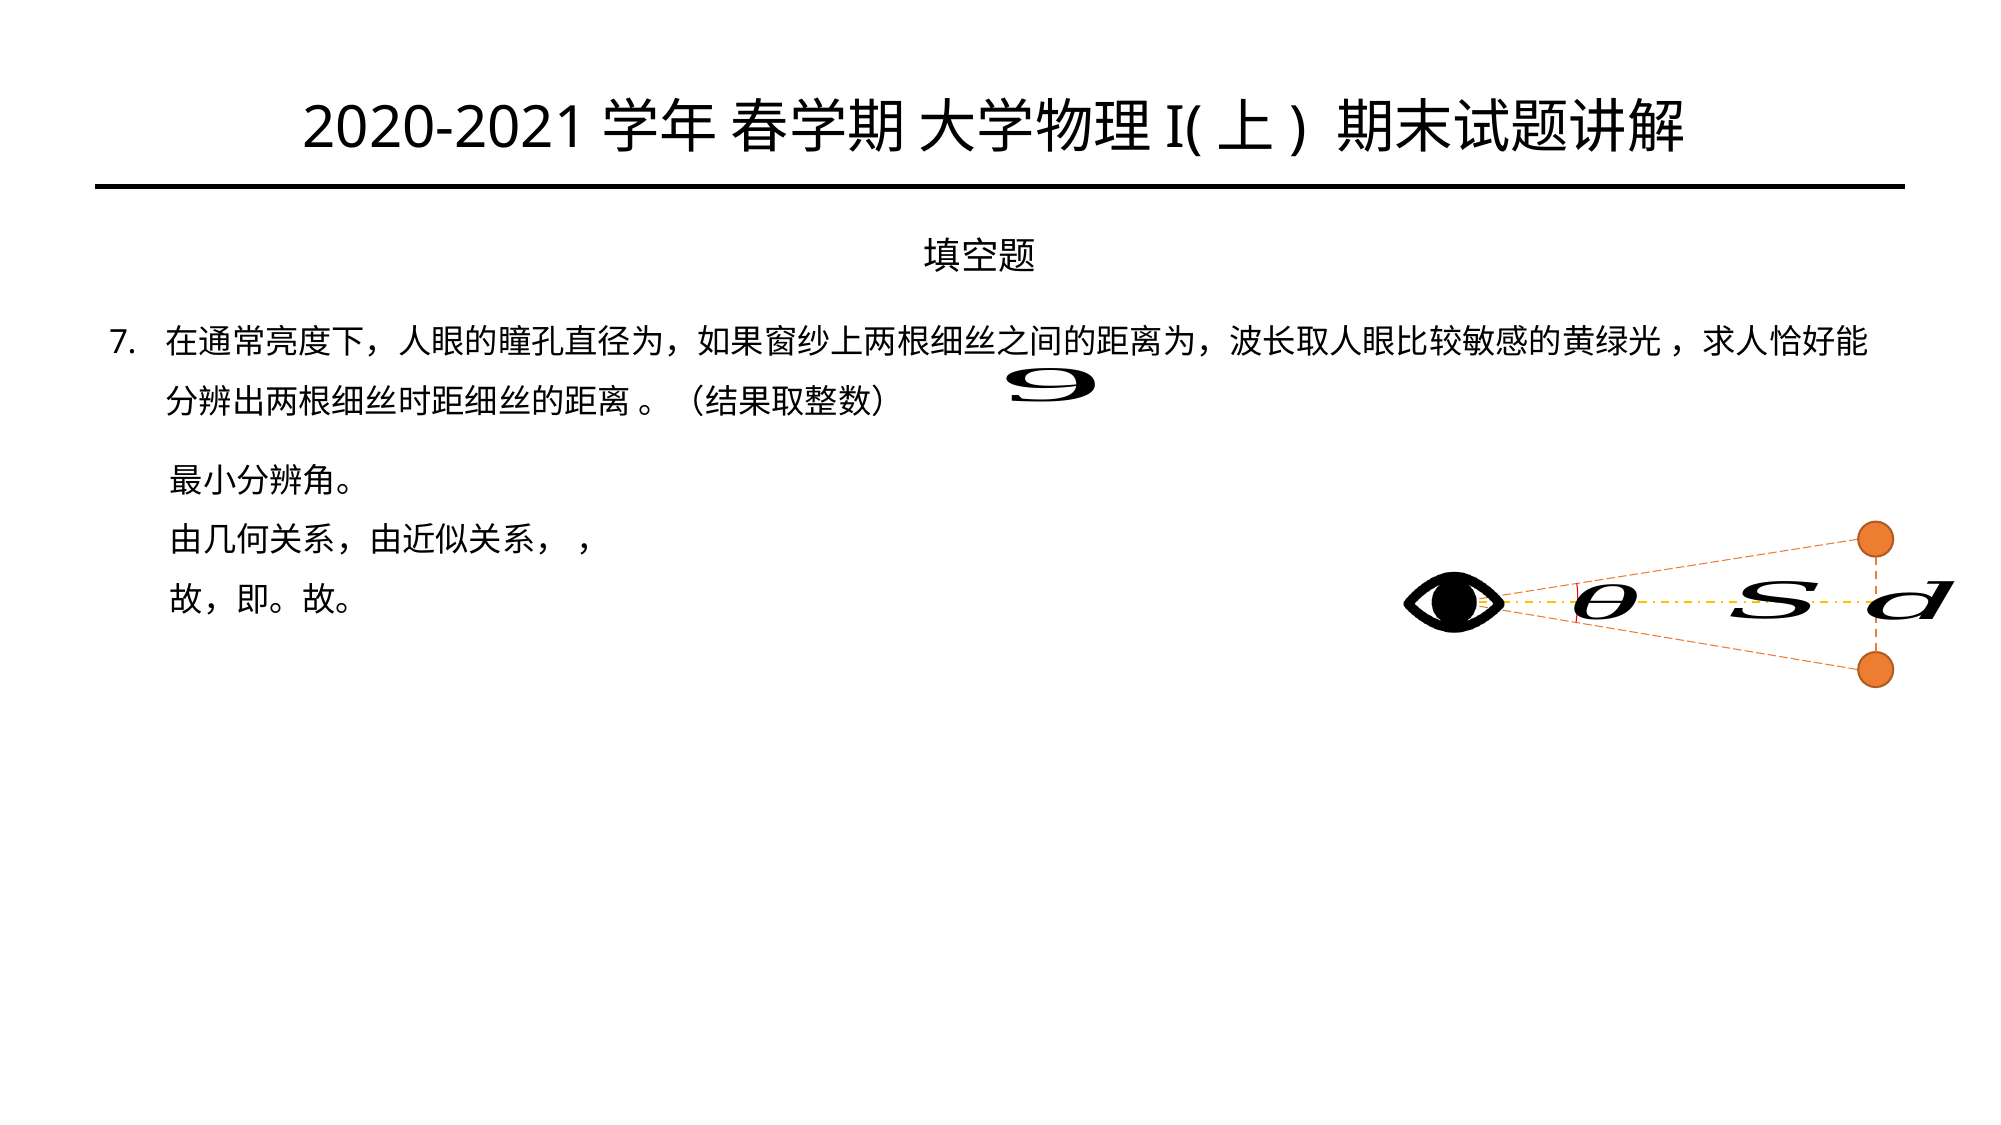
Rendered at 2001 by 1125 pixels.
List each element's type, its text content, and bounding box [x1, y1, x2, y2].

text_box 2020-2021学年 春学期 大学物理I(上) 期末试题讲解 [287, 81, 1713, 167]
text_box 填空题 [909, 224, 1091, 285]
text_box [1398, 486, 1961, 718]
